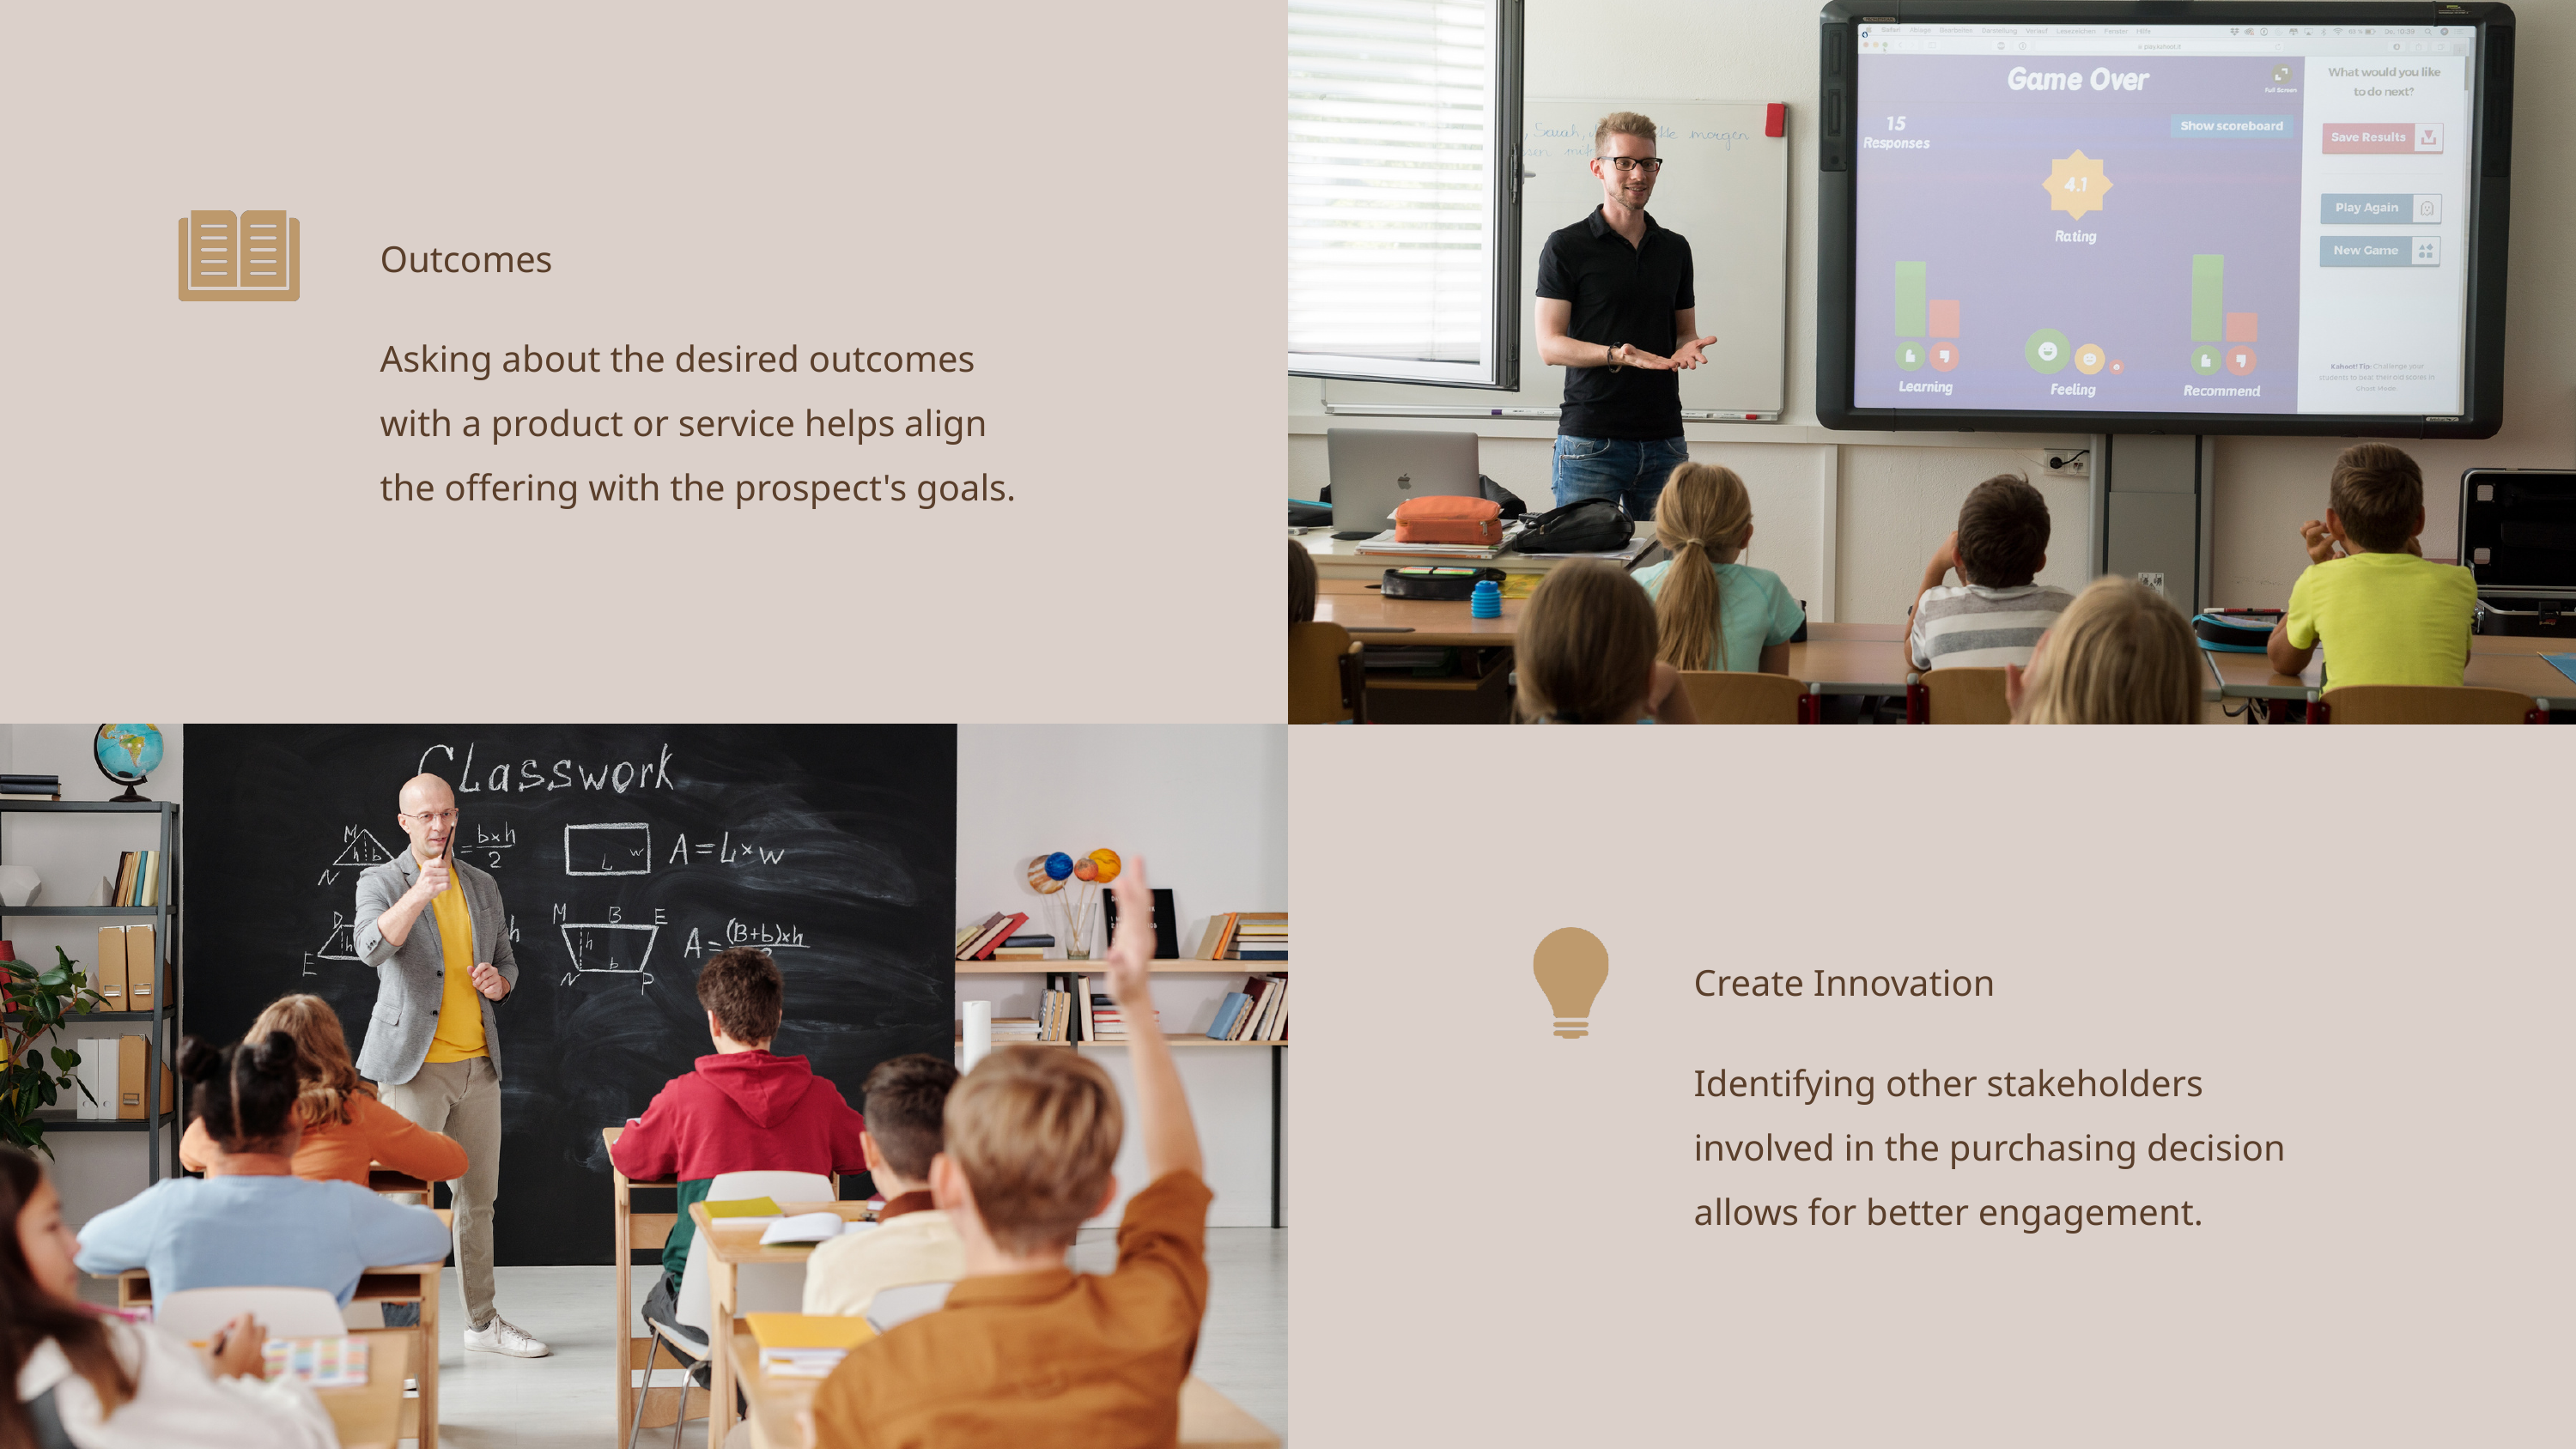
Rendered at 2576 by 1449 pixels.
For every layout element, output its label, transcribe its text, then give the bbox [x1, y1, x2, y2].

text_box [178, 210, 300, 301]
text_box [1287, 0, 2576, 724]
text_box [1533, 927, 1609, 1039]
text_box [0, 724, 1289, 1449]
text_box Asking about the desired outcomes with a product or service helps align the offering with the prospect's goals. [380, 314, 1024, 508]
text_box Create Innovation [1693, 953, 2270, 1004]
text_box Identifying other stakeholders involved in the purchasing decision allows for better engagement. [1693, 1039, 2337, 1233]
text_box Outcomes [380, 229, 957, 280]
